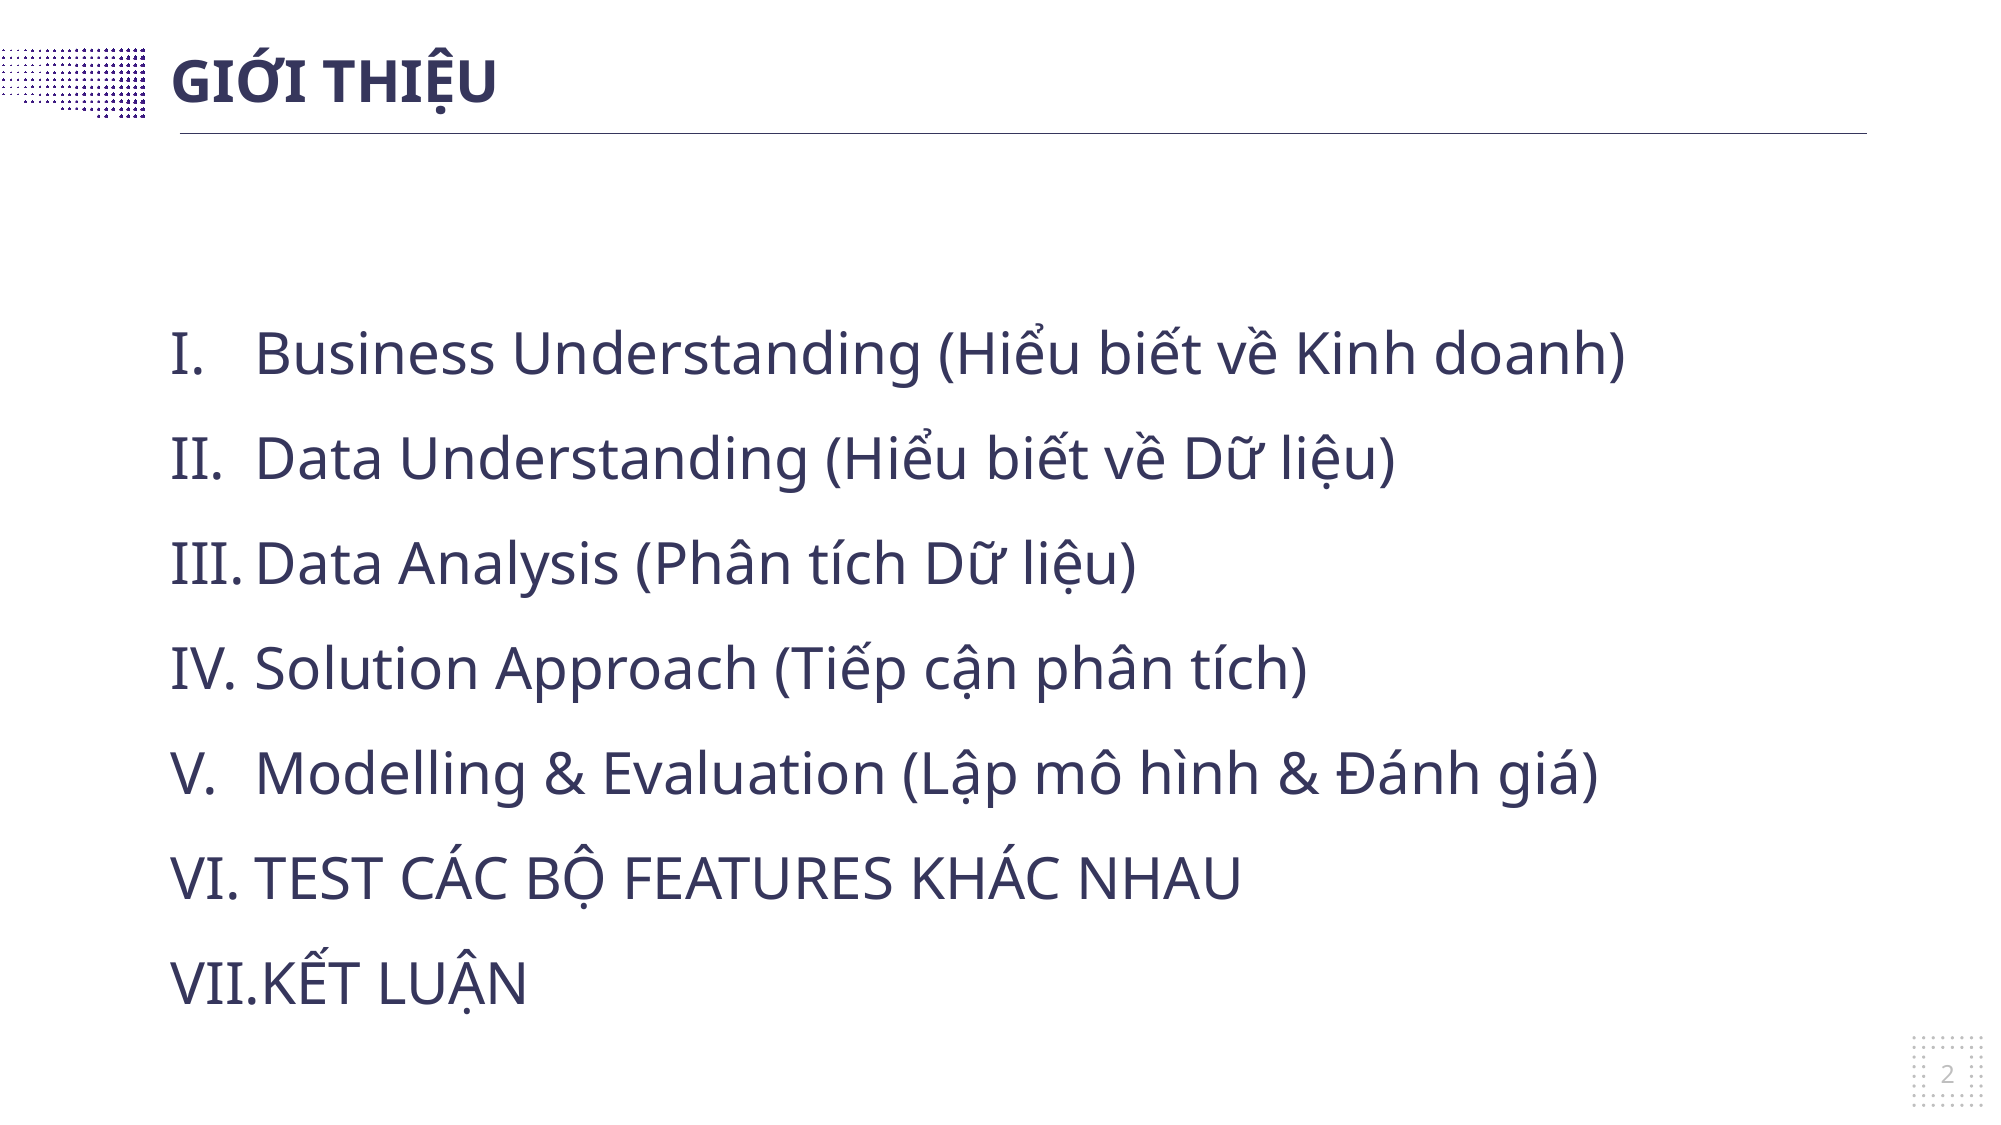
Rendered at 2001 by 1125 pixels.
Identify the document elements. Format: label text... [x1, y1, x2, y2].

slide_number 2 [1915, 1050, 1980, 1097]
text_box Business Understanding (Hiểu biết về Kinh doanh) Data Understanding (Hiểu biết về Dữ liệu) Data Analysis (Phân tích Dữ liệu) Solution Approach (Tiếp cận phân tích) Modelling & Evaluation (Lập mô hình & Đánh giá) TEST CÁC BỘ FEATURES KHÁC NHAU KẾT LUẬN [155, 274, 1872, 1125]
list GIỚI THIỆU [155, 45, 1872, 124]
